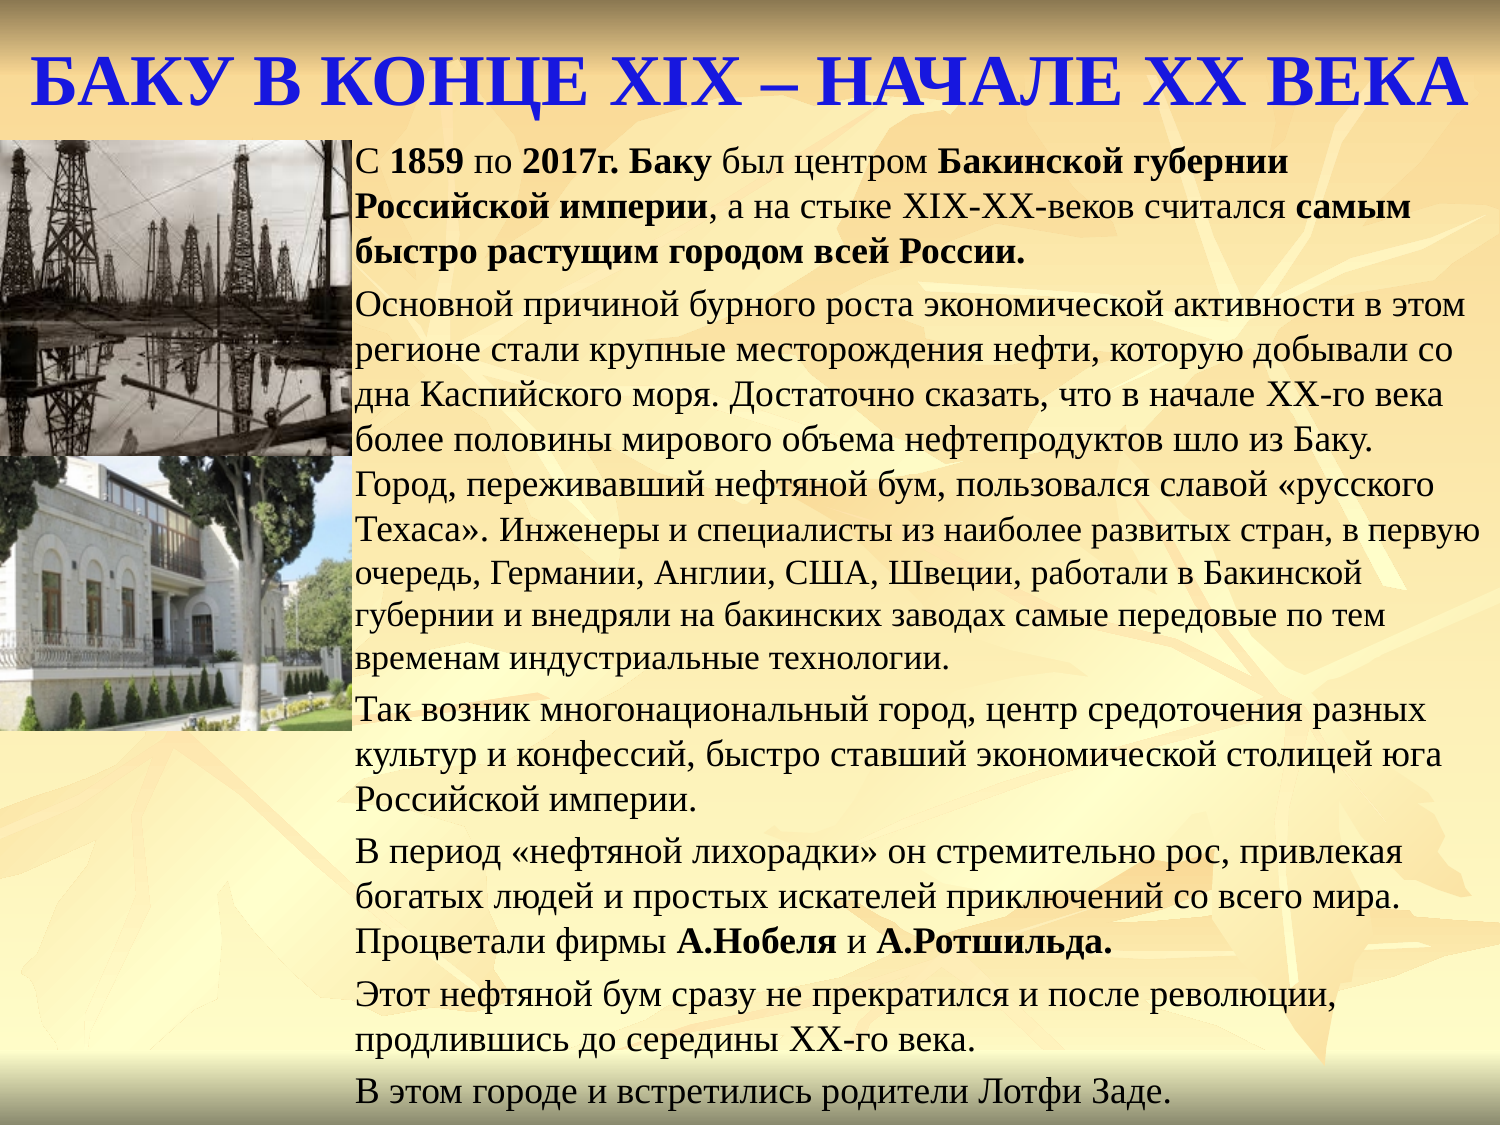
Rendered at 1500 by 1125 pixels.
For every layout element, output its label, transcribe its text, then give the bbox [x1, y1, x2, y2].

subtitle С 1859 по 2017г. Баку был центром Бакинской губернии Российской империи, а на стыке XIX-XX-веков cчитался самым быстро растущим городом всей России. Основной причиной бурного роста экономической активности в этом регионе стали крупные месторождения нефти, которую добывали со дна Каспийского моря. Достаточно сказать, что в начале XX-го века более половины мирового объема нефтепродуктов шло из Баку. Город, переживавший нефтяной бум, пользовался славой «русского Техаса». Инженеры и специалисты из наиболее развитых стран, в первую очередь, Германии, Англии, США, Швеции, работали в Бакинской губернии и внедряли на бакинских заводах самые передовые по тем временам индустриальные технологии. Так возник многонациональный город, центр средоточения разных культур и конфессий, быстро ставший экономической столицей юга Российской империи. В период «нефтяной лихорадки» он стремительно рос, привлекая богатых людей и простых искателей приключений со всего мира. Процветали фирмы А.Нобеля и А.Ротшильда. Этот нефтяной бум сразу не прекратился и после революции, продлившись до середины XX-го века. В этом городе и встретились родители Лотфи Заде. [339, 128, 1500, 1125]
title БАКУ В КОНЦЕ XIX – НАЧАЛЕ XX ВЕКА [0, 34, 1500, 118]
picture [0, 140, 352, 731]
